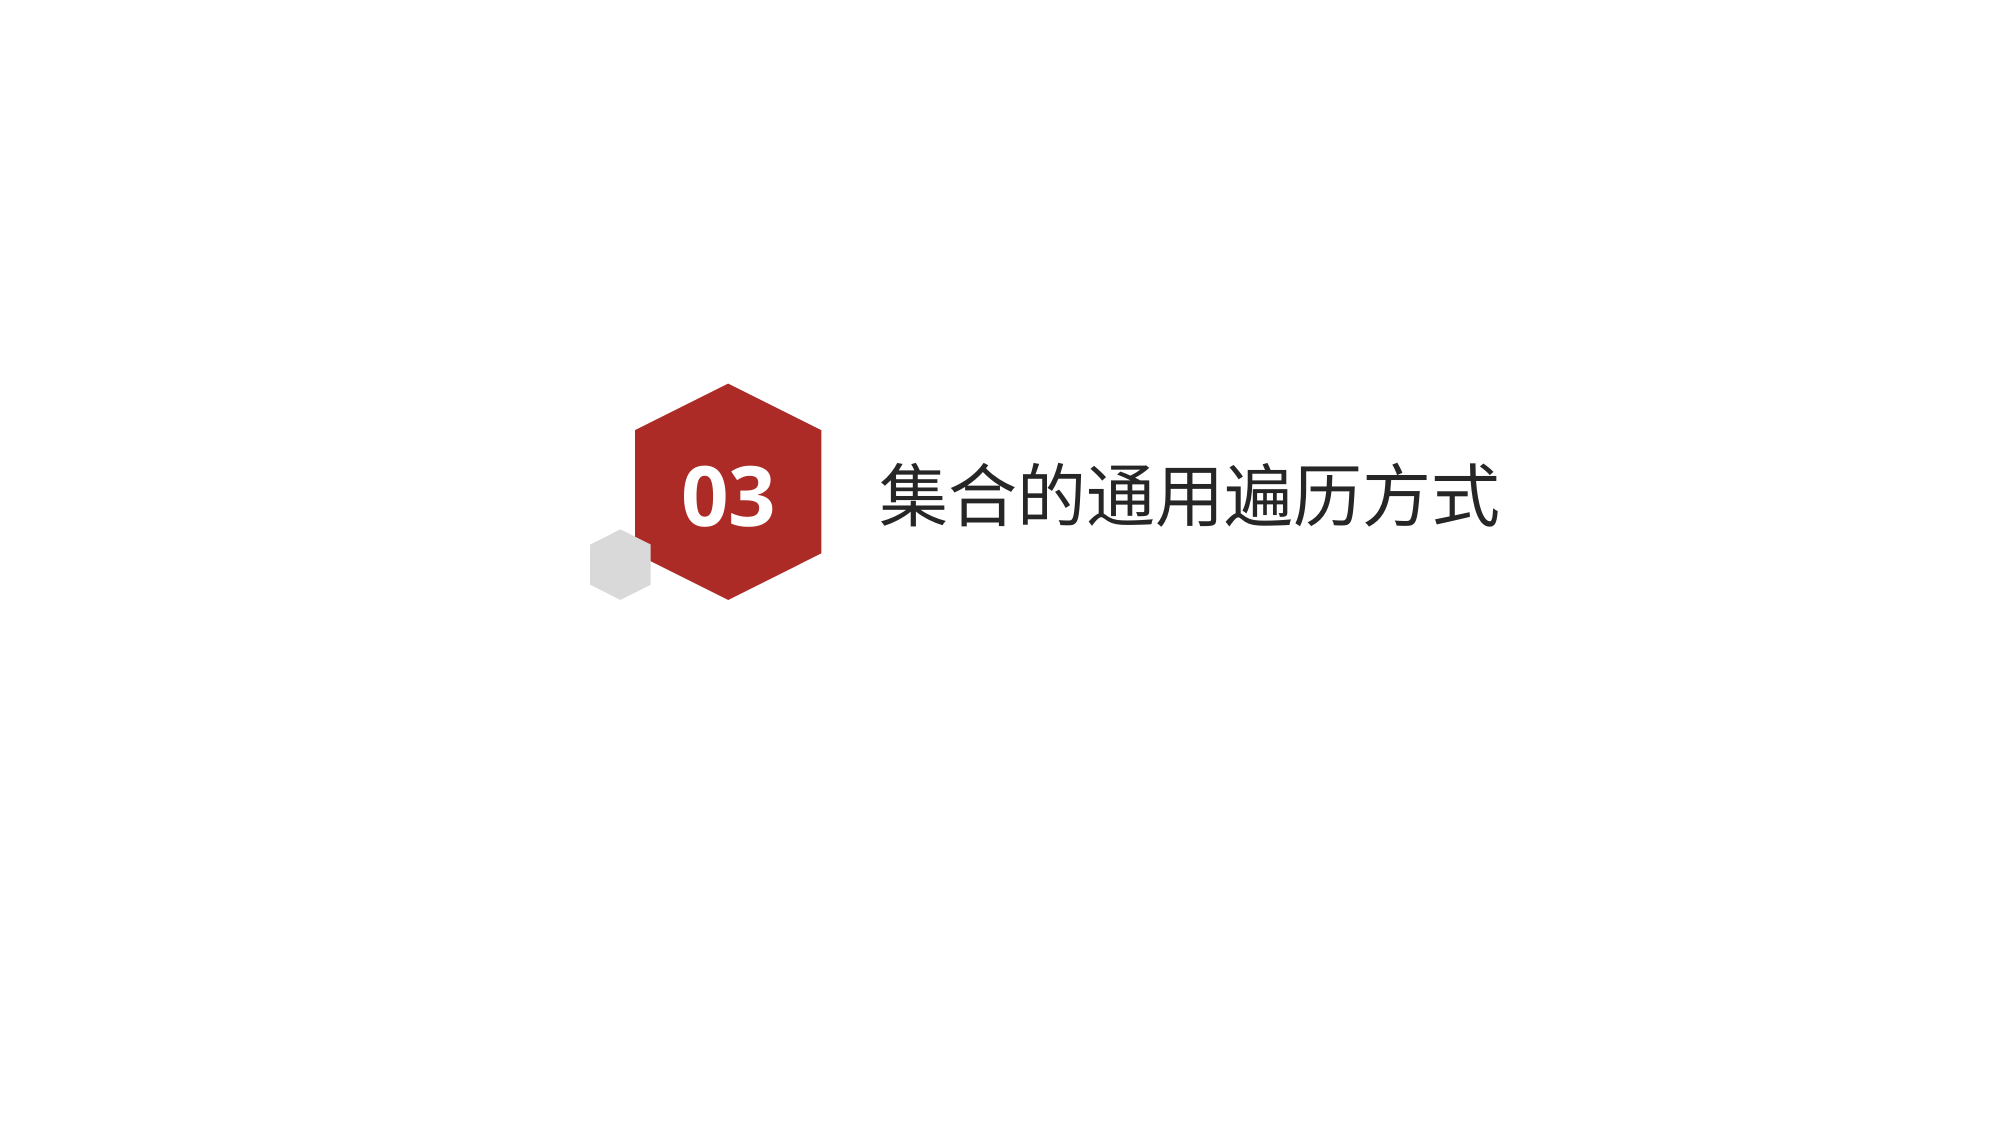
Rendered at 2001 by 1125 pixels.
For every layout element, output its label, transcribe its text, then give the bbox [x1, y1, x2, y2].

list 03 [636, 404, 822, 594]
title 集合的通用遍历方式 [864, 454, 1969, 545]
